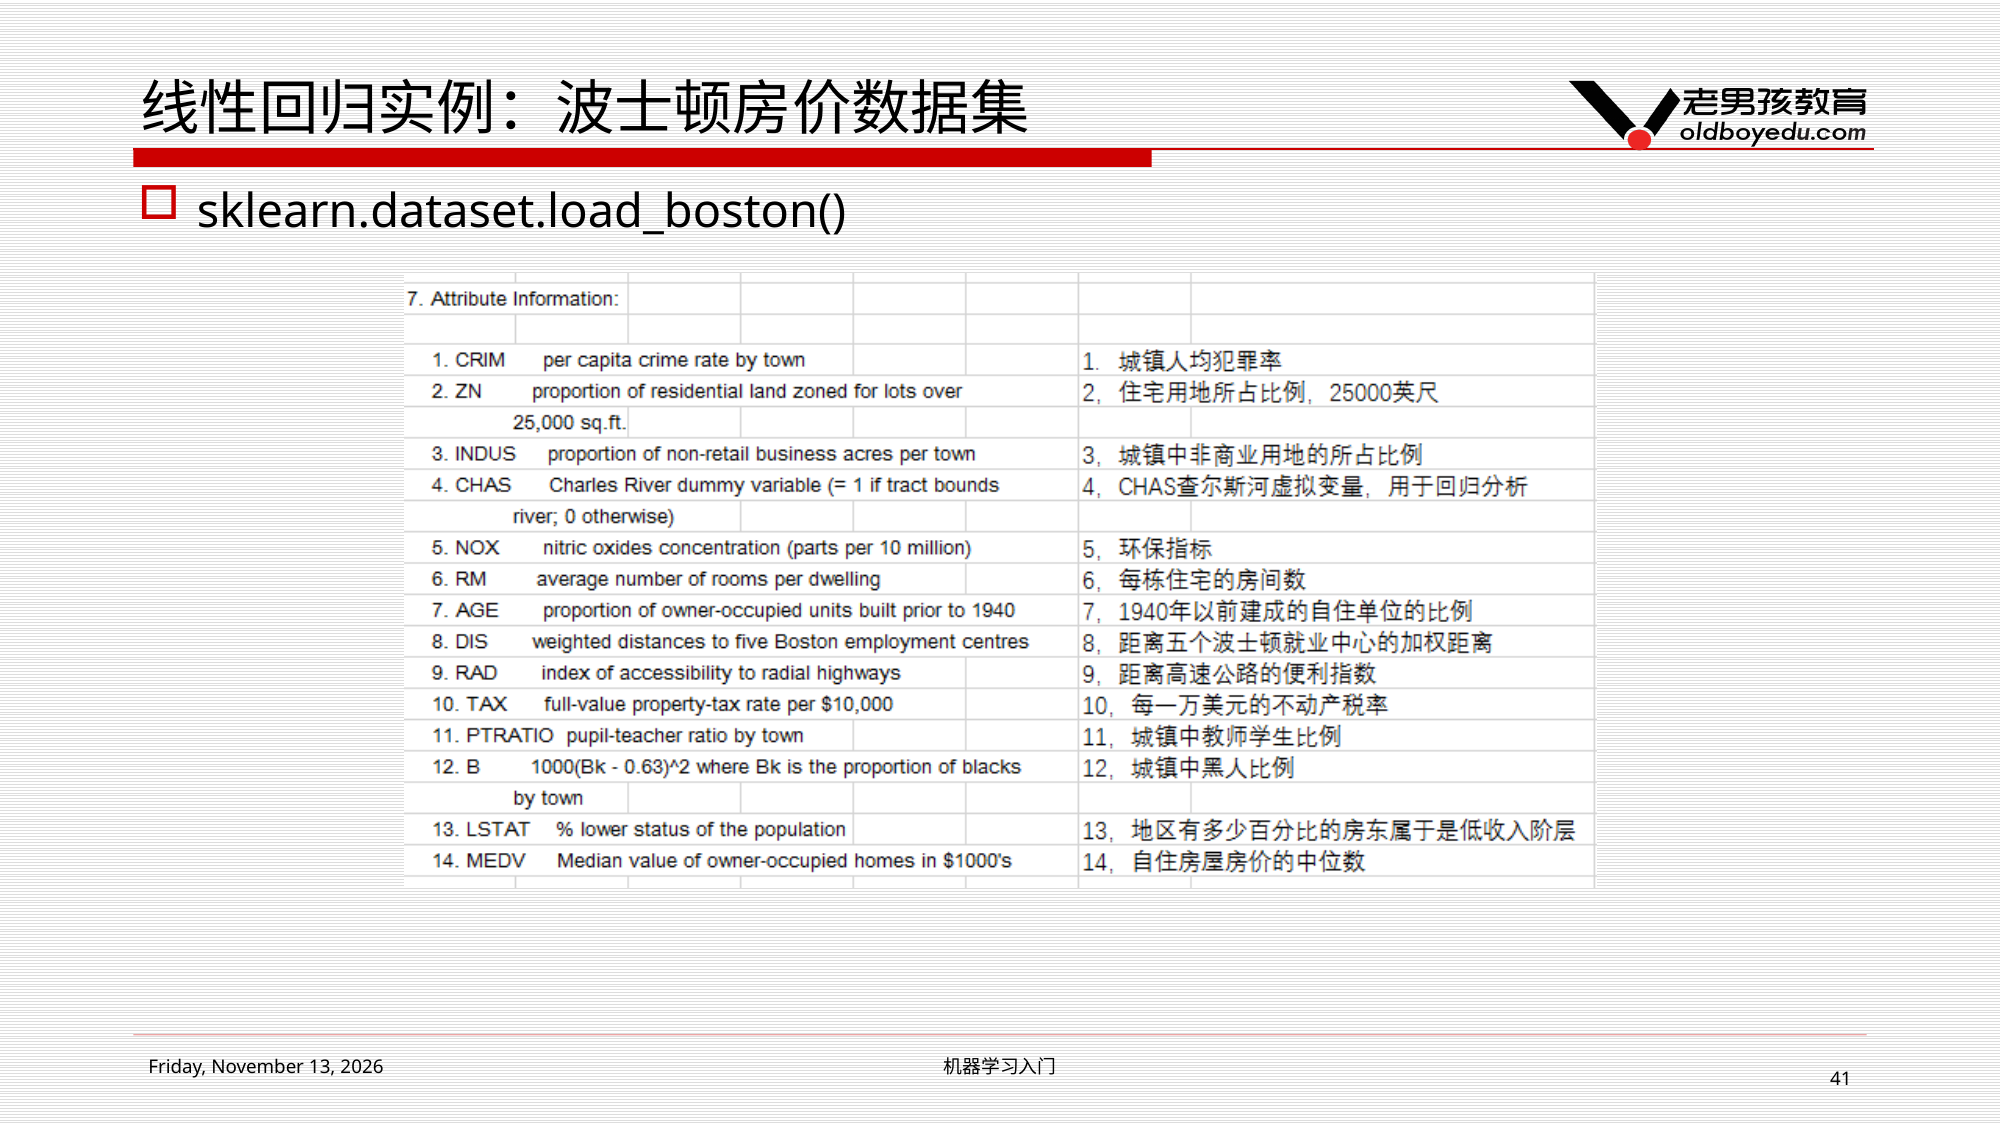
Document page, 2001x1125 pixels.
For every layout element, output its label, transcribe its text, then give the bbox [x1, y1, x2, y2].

title 线性回归实例：波士顿房价数据集 [125, 50, 1876, 149]
picture [404, 272, 1597, 888]
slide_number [133, 1046, 567, 1103]
footer 机器学习入门 [683, 1046, 1317, 1103]
slide_number 41 [1433, 1058, 1867, 1103]
list sklearn.dataset.load_boston() [123, 172, 1874, 988]
